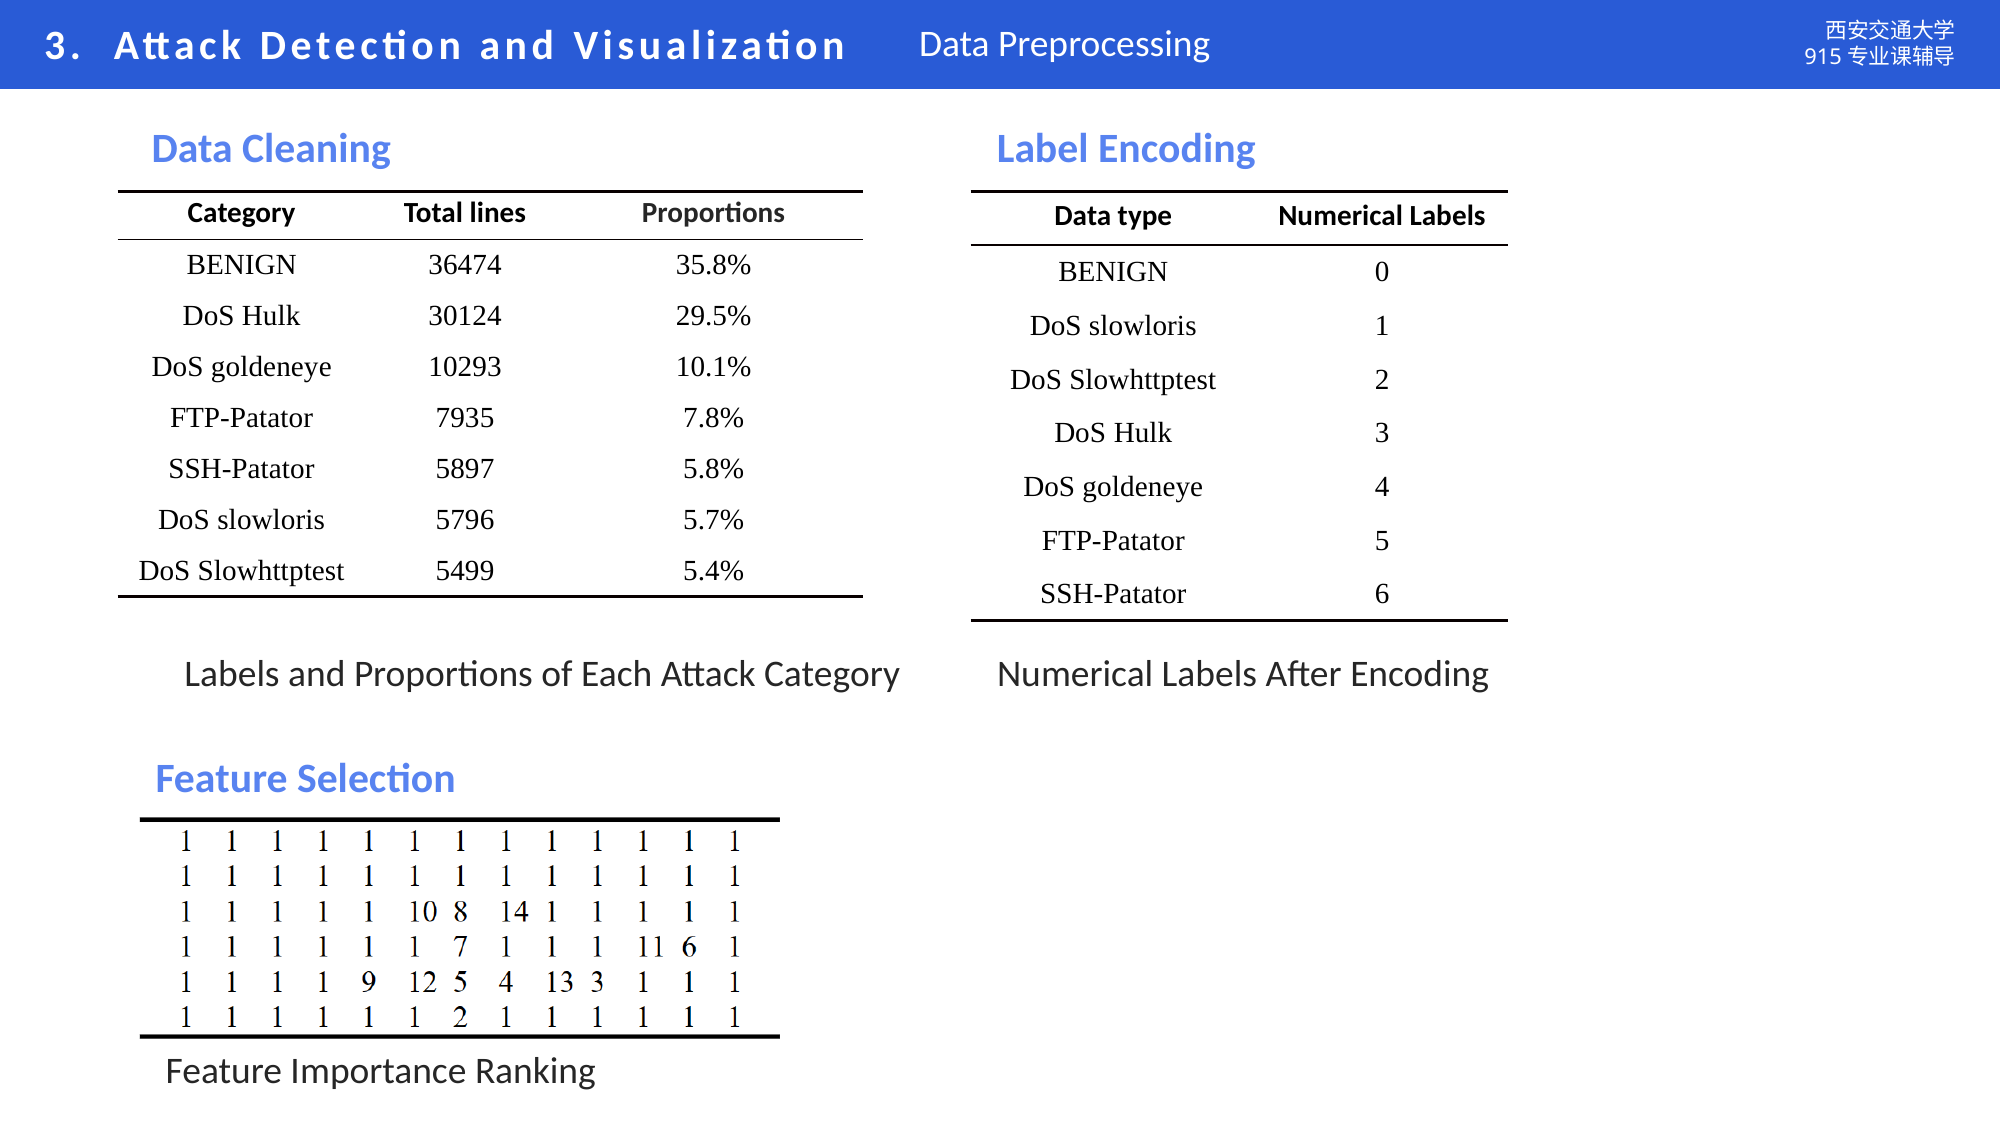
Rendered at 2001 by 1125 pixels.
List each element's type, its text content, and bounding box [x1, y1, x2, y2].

text_box Label Encoding [982, 113, 1271, 179]
table_cell DoS Hulk [118, 290, 366, 341]
table_cell 5 [1256, 513, 1508, 567]
table_cell DoS Hulk [971, 406, 1256, 460]
table_header Proportions [565, 193, 863, 239]
list Data Preprocessing [904, 16, 1547, 73]
text_box Labels and Proportions of Each Attack Category [169, 641, 916, 701]
table_header Numerical Labels [1256, 193, 1508, 244]
table_cell DoS slowloris [118, 494, 366, 545]
table_cell 35.8% [565, 240, 863, 290]
table_cell 2 [1256, 352, 1508, 406]
table_cell 7935 [366, 392, 565, 443]
table_cell 4 [1256, 460, 1508, 513]
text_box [117, 742, 793, 1100]
table_cell 5.8% [565, 443, 863, 494]
table_cell DoS Slowhttptest [971, 352, 1256, 406]
list 3. Attack Detection and Visualization [29, 16, 904, 73]
text_box Data Cleaning [136, 113, 406, 179]
table_cell DoS Slowhttptest [118, 545, 366, 595]
table_cell 1 [1256, 299, 1508, 352]
table_cell 0 [1256, 246, 1508, 299]
text_box Numerical Labels After Encoding [982, 641, 1505, 701]
table_header Data type [971, 193, 1256, 244]
table_cell 29.5% [565, 290, 863, 341]
table_cell SSH-Patator [971, 567, 1256, 619]
table_cell FTP-Patator [118, 392, 366, 443]
table_cell 5499 [366, 545, 565, 595]
table_cell 5796 [366, 494, 565, 545]
table_cell BENIGN [971, 246, 1256, 299]
table_cell 10293 [366, 341, 565, 392]
table_cell 5.7% [565, 494, 863, 545]
table_cell 36474 [366, 240, 565, 290]
table_cell DoS goldeneye [118, 341, 366, 392]
table_cell DoS slowloris [971, 299, 1256, 352]
table_header Total lines [366, 193, 565, 239]
table_cell 5.4% [565, 545, 863, 595]
table_cell BENIGN [118, 240, 366, 290]
table_cell DoS goldeneye [971, 460, 1256, 513]
table_header Category [118, 193, 366, 239]
table_cell 30124 [366, 290, 565, 341]
table_cell 5897 [366, 443, 565, 494]
table_cell FTP-Patator [971, 513, 1256, 567]
table_cell 3 [1256, 406, 1508, 460]
table_cell 10.1% [565, 341, 863, 392]
table_cell 6 [1256, 567, 1508, 619]
table_cell SSH-Patator [118, 443, 366, 494]
table_cell 7.8% [565, 392, 863, 443]
